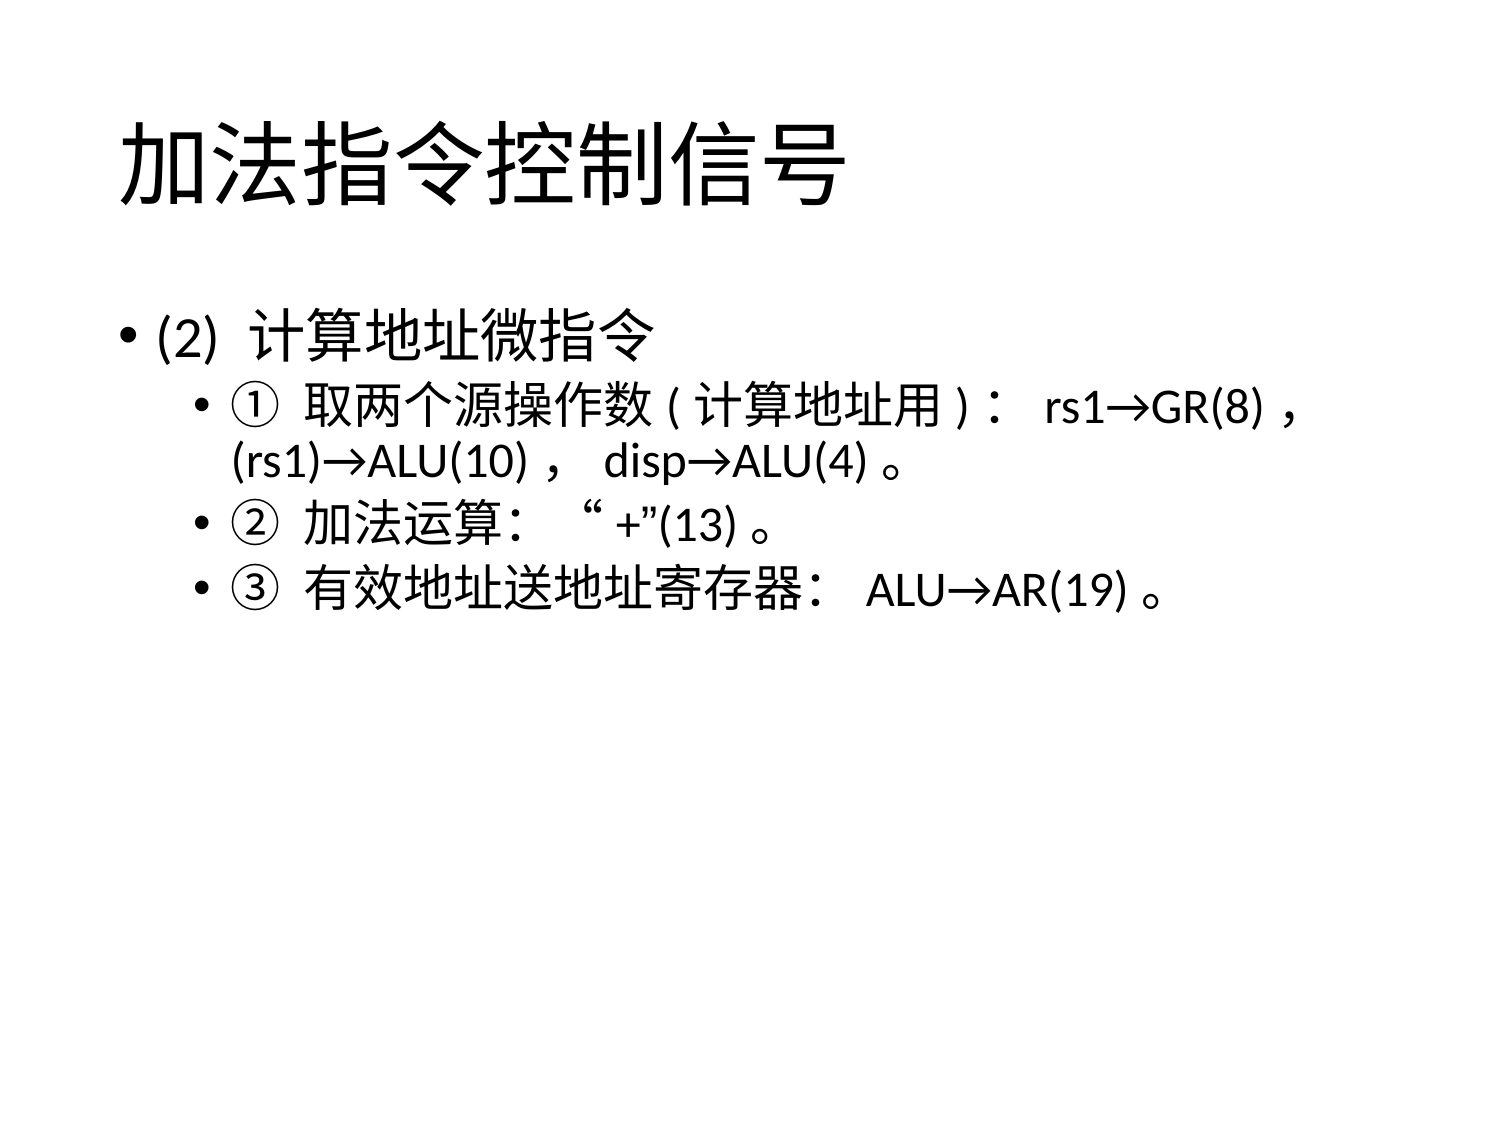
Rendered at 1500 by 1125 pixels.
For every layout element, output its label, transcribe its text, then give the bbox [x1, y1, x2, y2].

title 加法指令控制信号 [103, 59, 1397, 278]
list (2) 计算地址微指令 ① 取两个源操作数(计算地址用)：rs1→GR(8)，(rs1)→ALU(10)，disp→ALU(4)。 ② 加法运算：“+”(13)。 ③ 有效地址送地址寄存器：ALU→AR(19)。 [103, 299, 1397, 1014]
